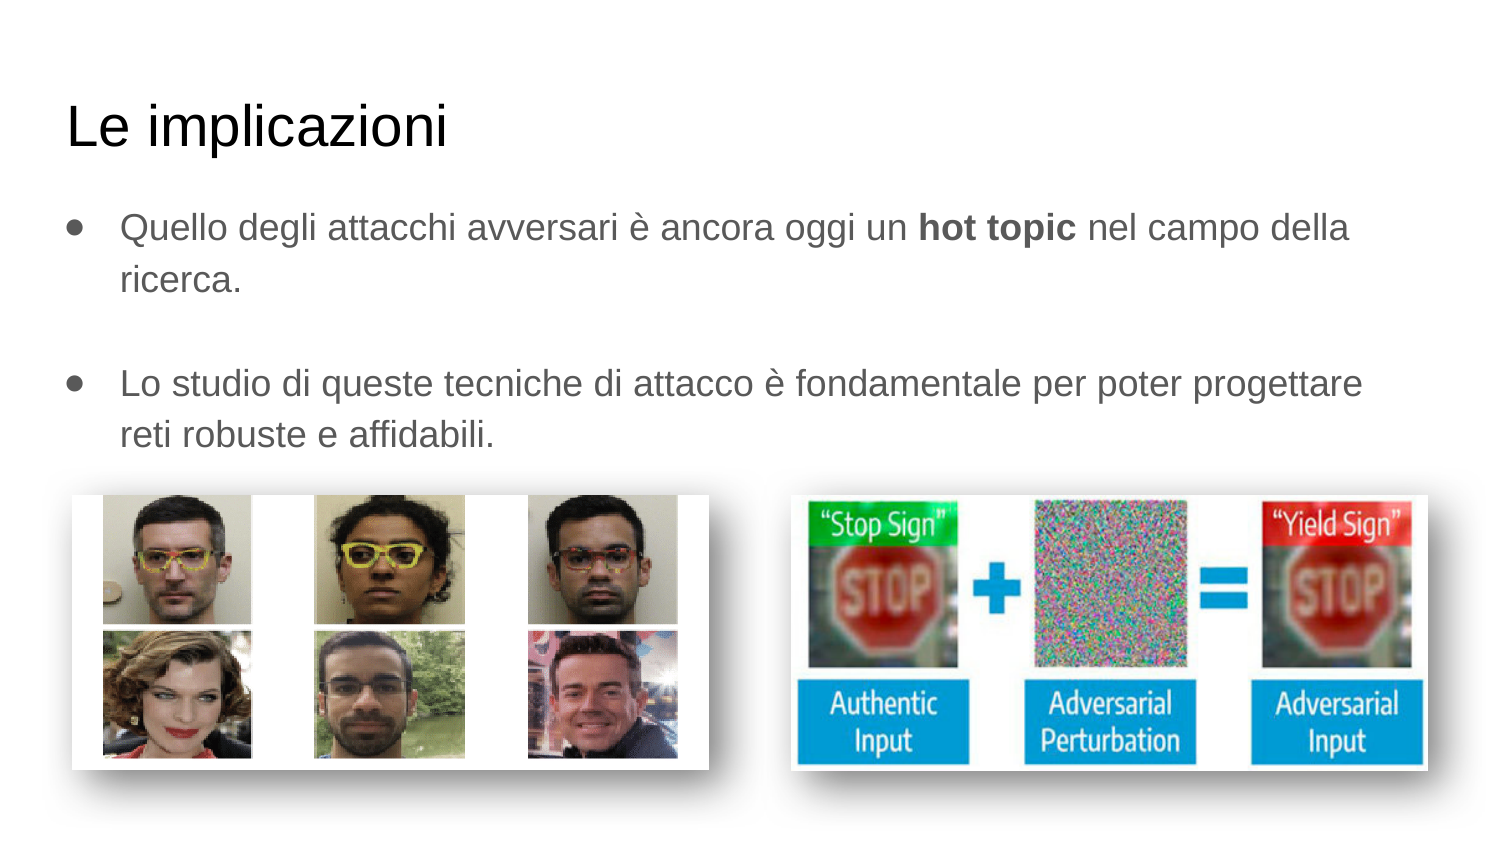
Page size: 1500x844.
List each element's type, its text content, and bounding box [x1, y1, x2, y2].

picture [791, 495, 1428, 771]
list Quello degli attacchi avversari è ancora oggi un hot topic nel campo della ricerca. Lo studio di queste tecniche di attacco è fondamentale per poter progettare reti robuste e affidabili. [29, 181, 1428, 504]
picture [72, 495, 709, 770]
title Le implicazioni [51, 72, 1449, 167]
